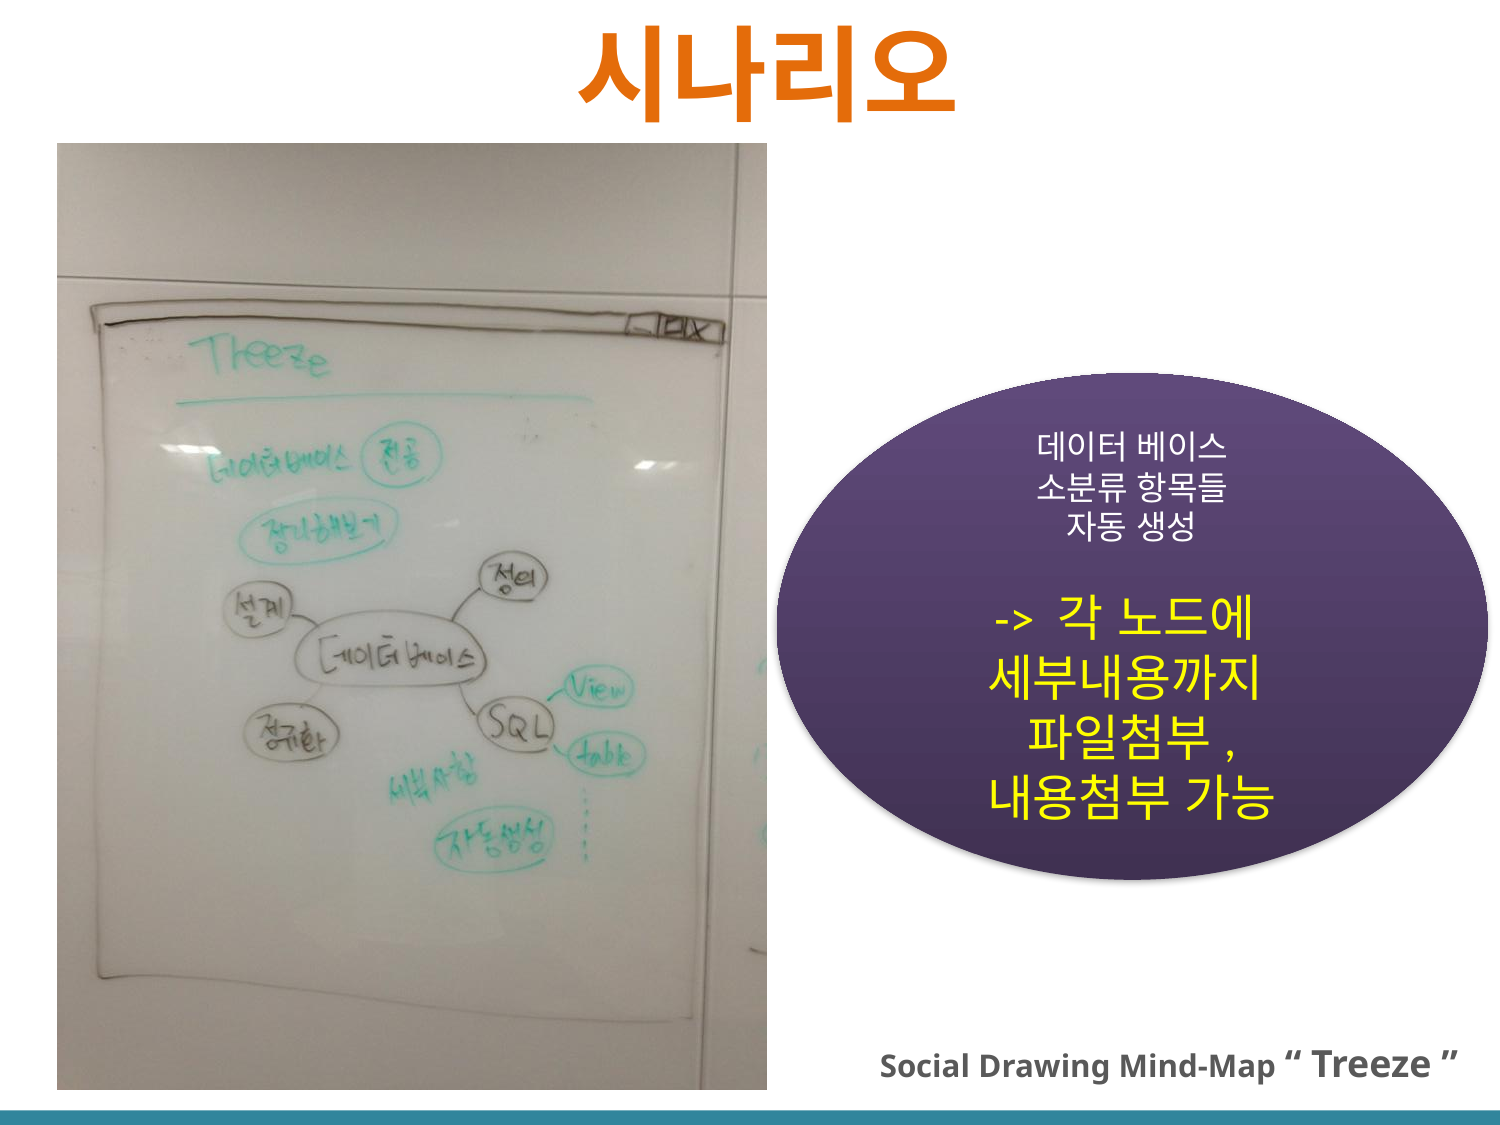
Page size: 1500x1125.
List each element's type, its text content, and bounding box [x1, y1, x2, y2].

picture [56, 143, 768, 1090]
text_box [0, 1108, 1500, 1125]
text_box 시나리오 [560, 1, 975, 142]
text_box Social Drawing Mind-Map “ Treeze ” [865, 1032, 1500, 1093]
text_box 데이터 베이스 소분류 항목들 자동 생성 -> 각 노드에 세부내용까지 파일첨부, 내용첨부 가능 [775, 372, 1489, 881]
